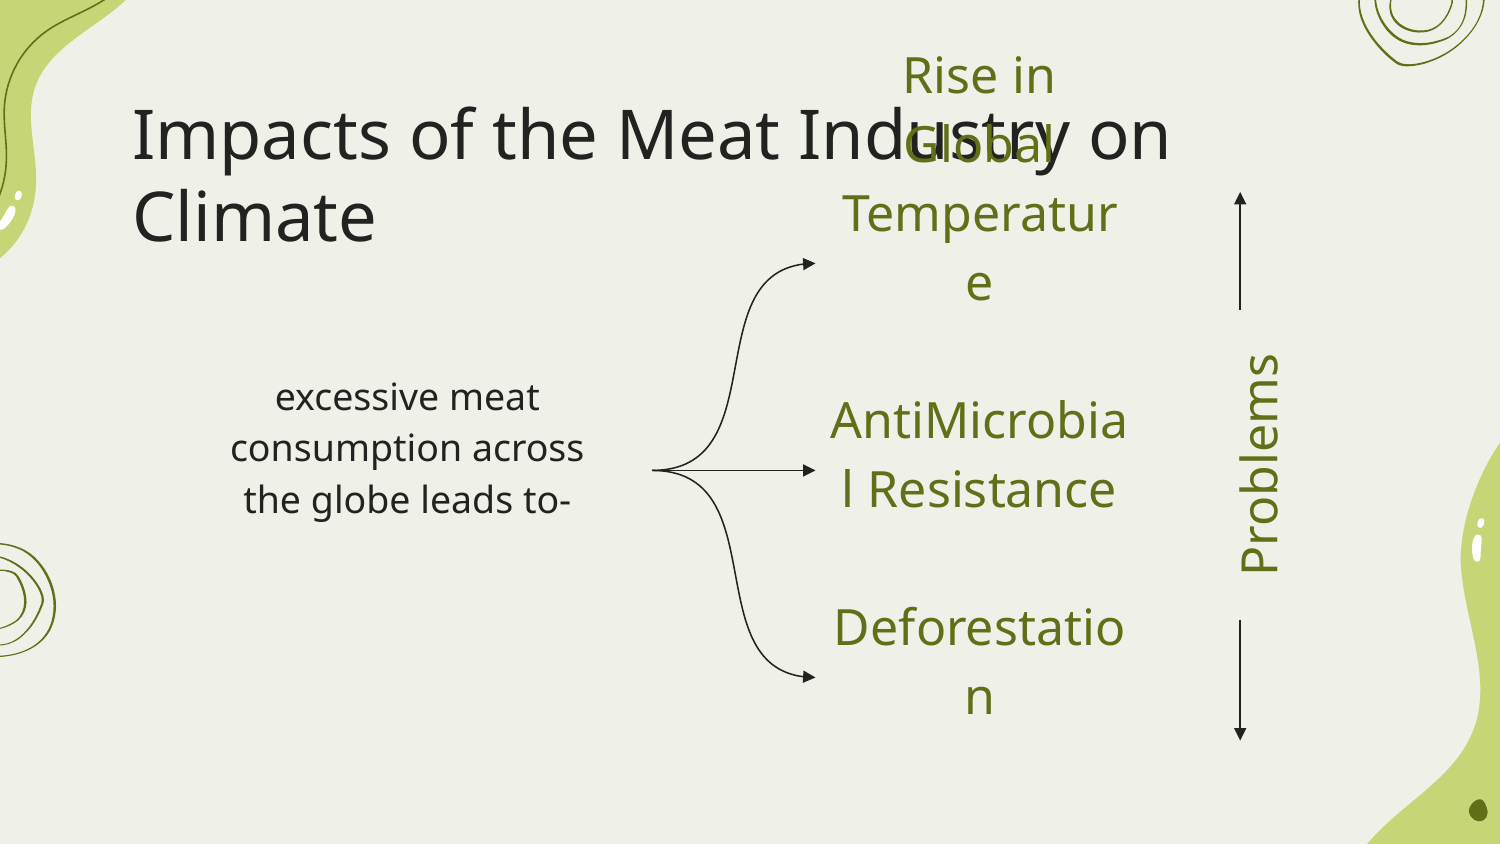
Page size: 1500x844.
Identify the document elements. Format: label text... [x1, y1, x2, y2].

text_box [197, 345, 653, 494]
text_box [651, 470, 816, 678]
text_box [1177, 191, 1303, 741]
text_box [815, 200, 1144, 740]
title Impacts of the Meat Industry on Climate [117, 75, 1383, 183]
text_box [651, 263, 816, 469]
